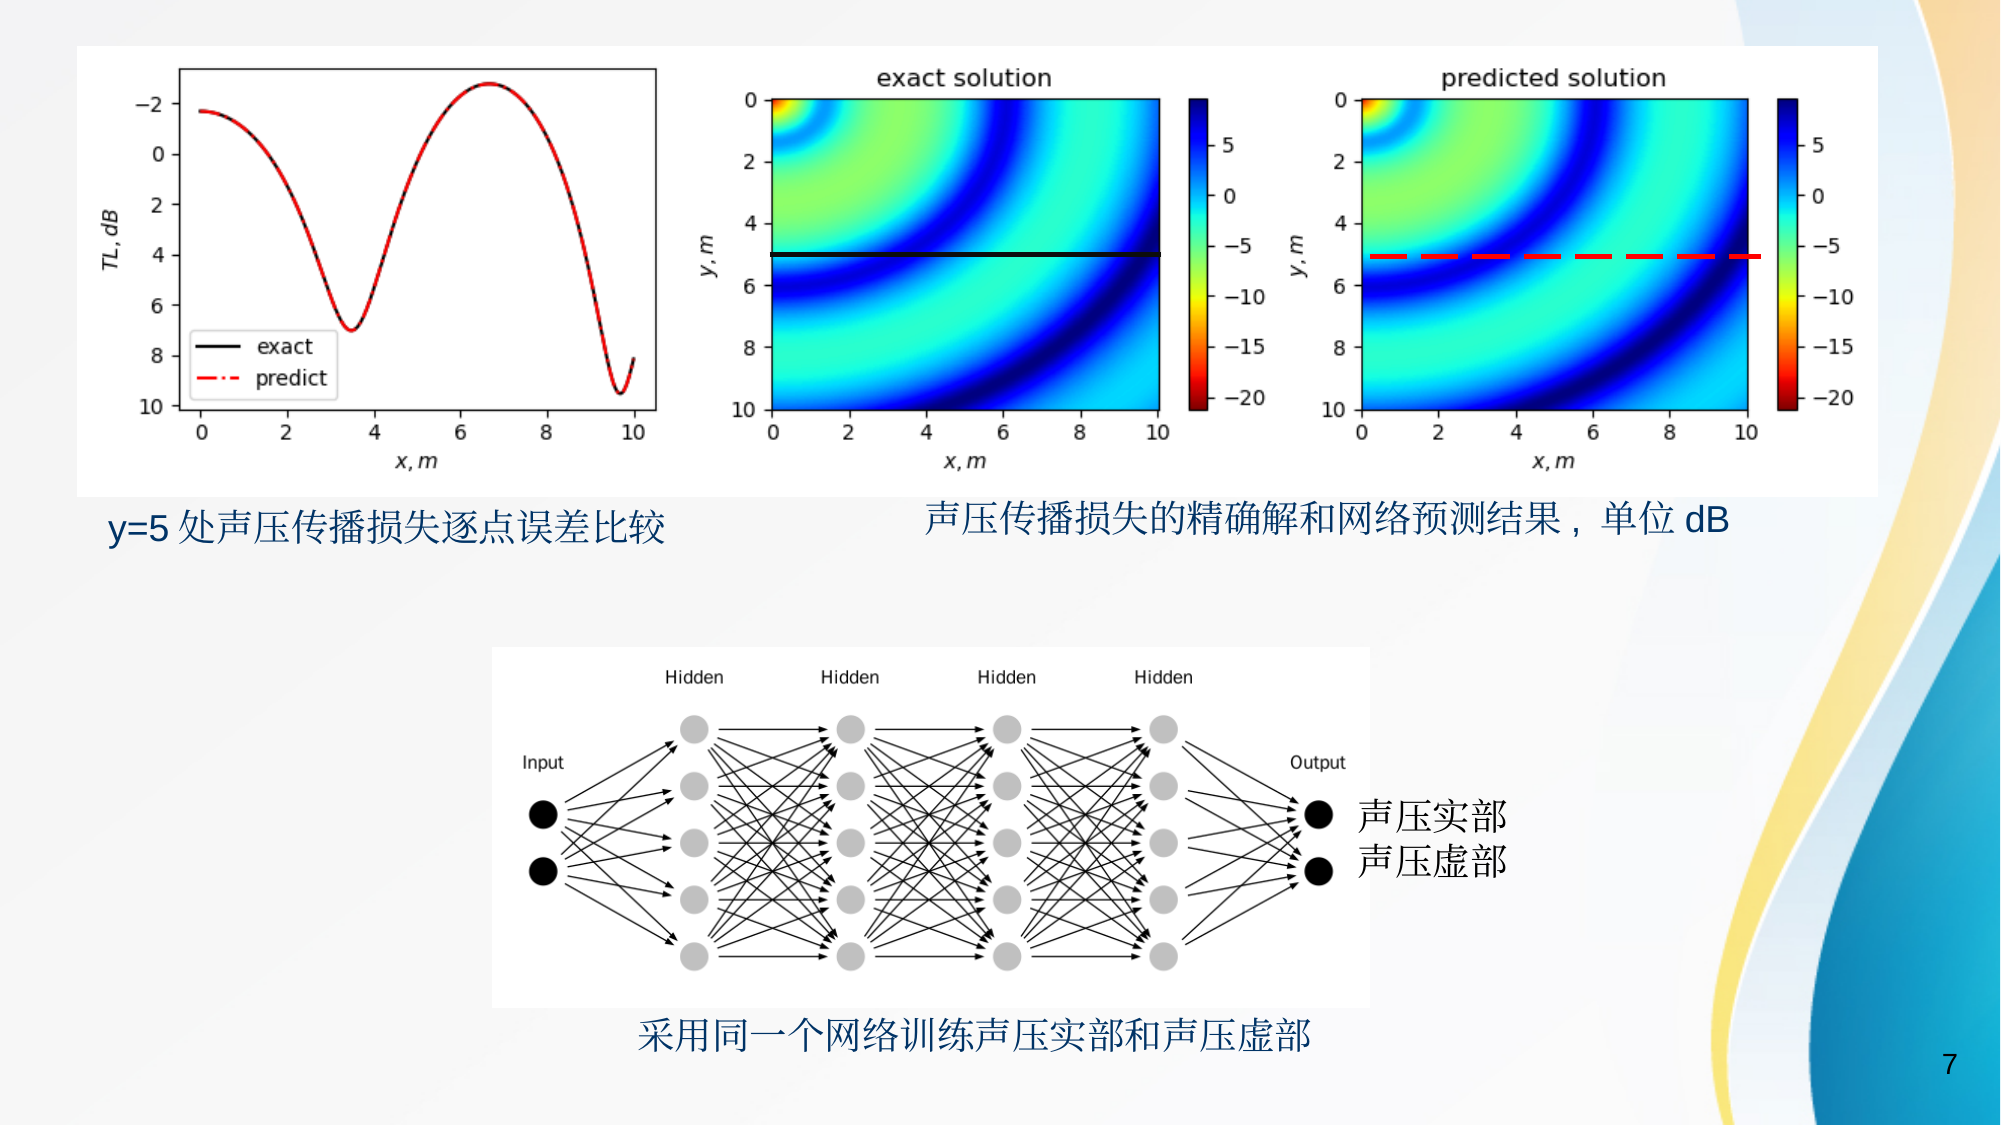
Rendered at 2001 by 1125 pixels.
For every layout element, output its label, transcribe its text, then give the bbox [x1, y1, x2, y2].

text_box 采用同一个网络训练声压实部和声压虚部 [622, 1008, 1328, 1064]
text_box 声压传播损失的精确解和网络预测结果, 单位dB [909, 497, 1746, 547]
text_box y=5处声压传播损失逐点误差比较 [93, 497, 682, 557]
text_box 声压实部 声压虚部 [1370, 785, 1533, 891]
slide_number 7 [1853, 1019, 1974, 1106]
picture [0, 0, 2001, 1125]
